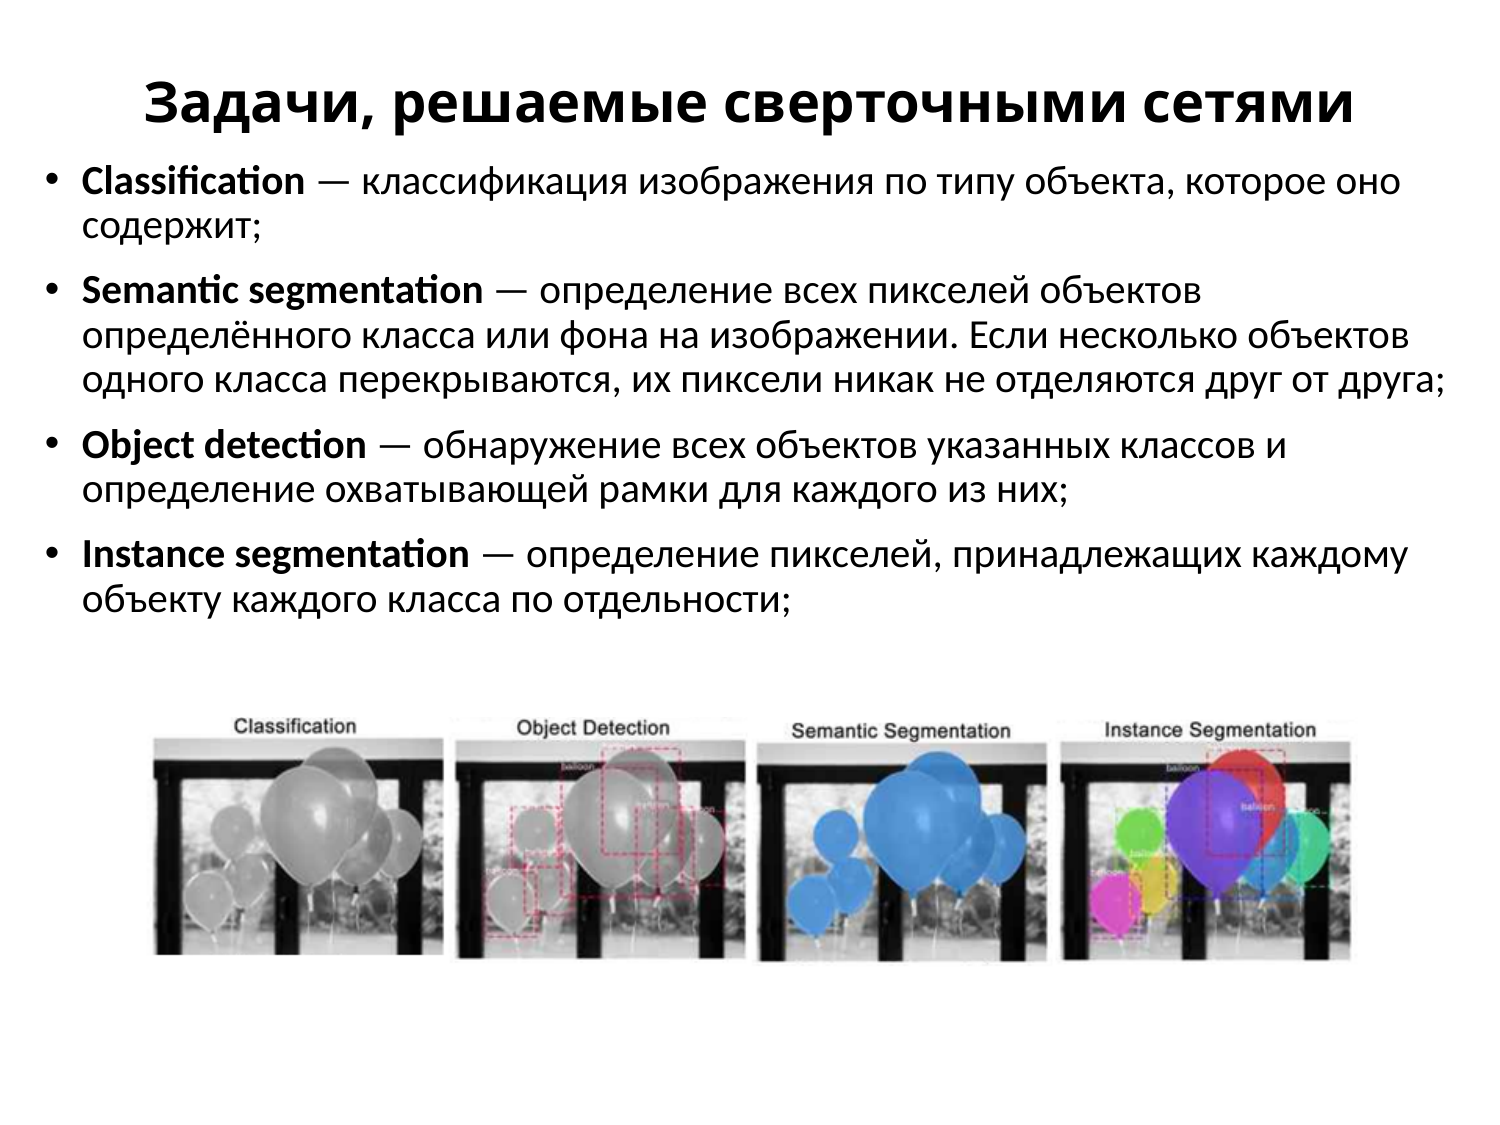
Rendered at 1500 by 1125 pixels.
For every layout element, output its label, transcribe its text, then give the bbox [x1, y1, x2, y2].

picture [139, 717, 1361, 974]
list Classification — классификация изображения по типу объекта, которое оно содержит; Semantic segmentation — определение всех пикселей объектов определённого класса или фона на изображении. Если несколько объектов одного класса перекрываются, их пиксели никак не отделяются друг от друга; Object detection — обнаружение всех объектов указанных классов и определение охватывающей рамки для каждого из них; Instance segmentation — определение пикселей, принадлежащих каждому объекту каждого класса по отдельности; [29, 151, 1474, 679]
title Задачи, решаемые сверточными сетями [103, 59, 1397, 148]
